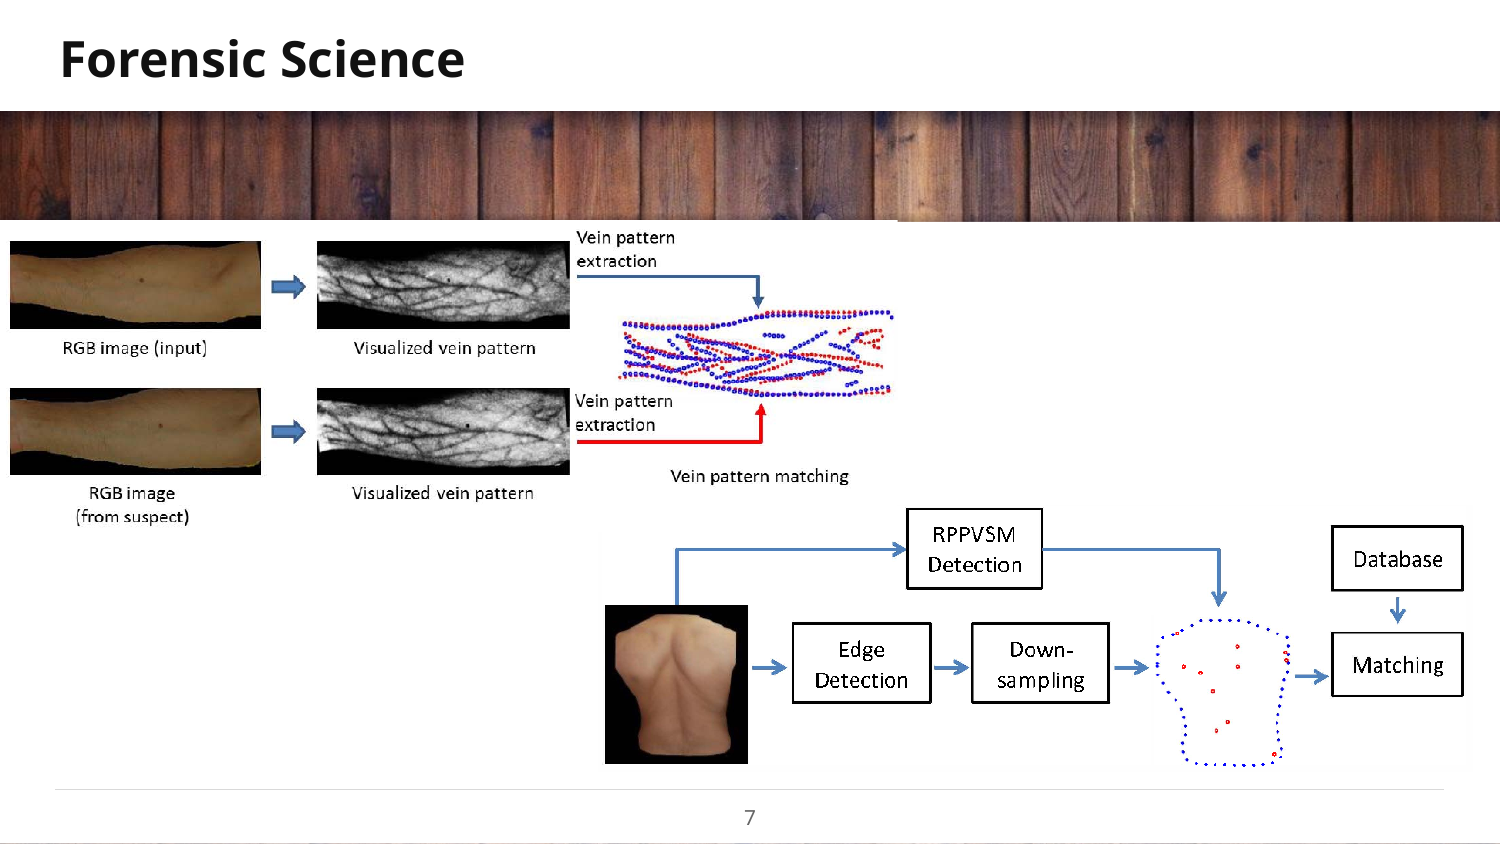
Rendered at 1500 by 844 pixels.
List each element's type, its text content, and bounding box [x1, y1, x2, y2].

slide_number 7 [97, 792, 1403, 844]
title Forensic Science [44, 2, 1403, 114]
picture [0, 111, 1500, 772]
